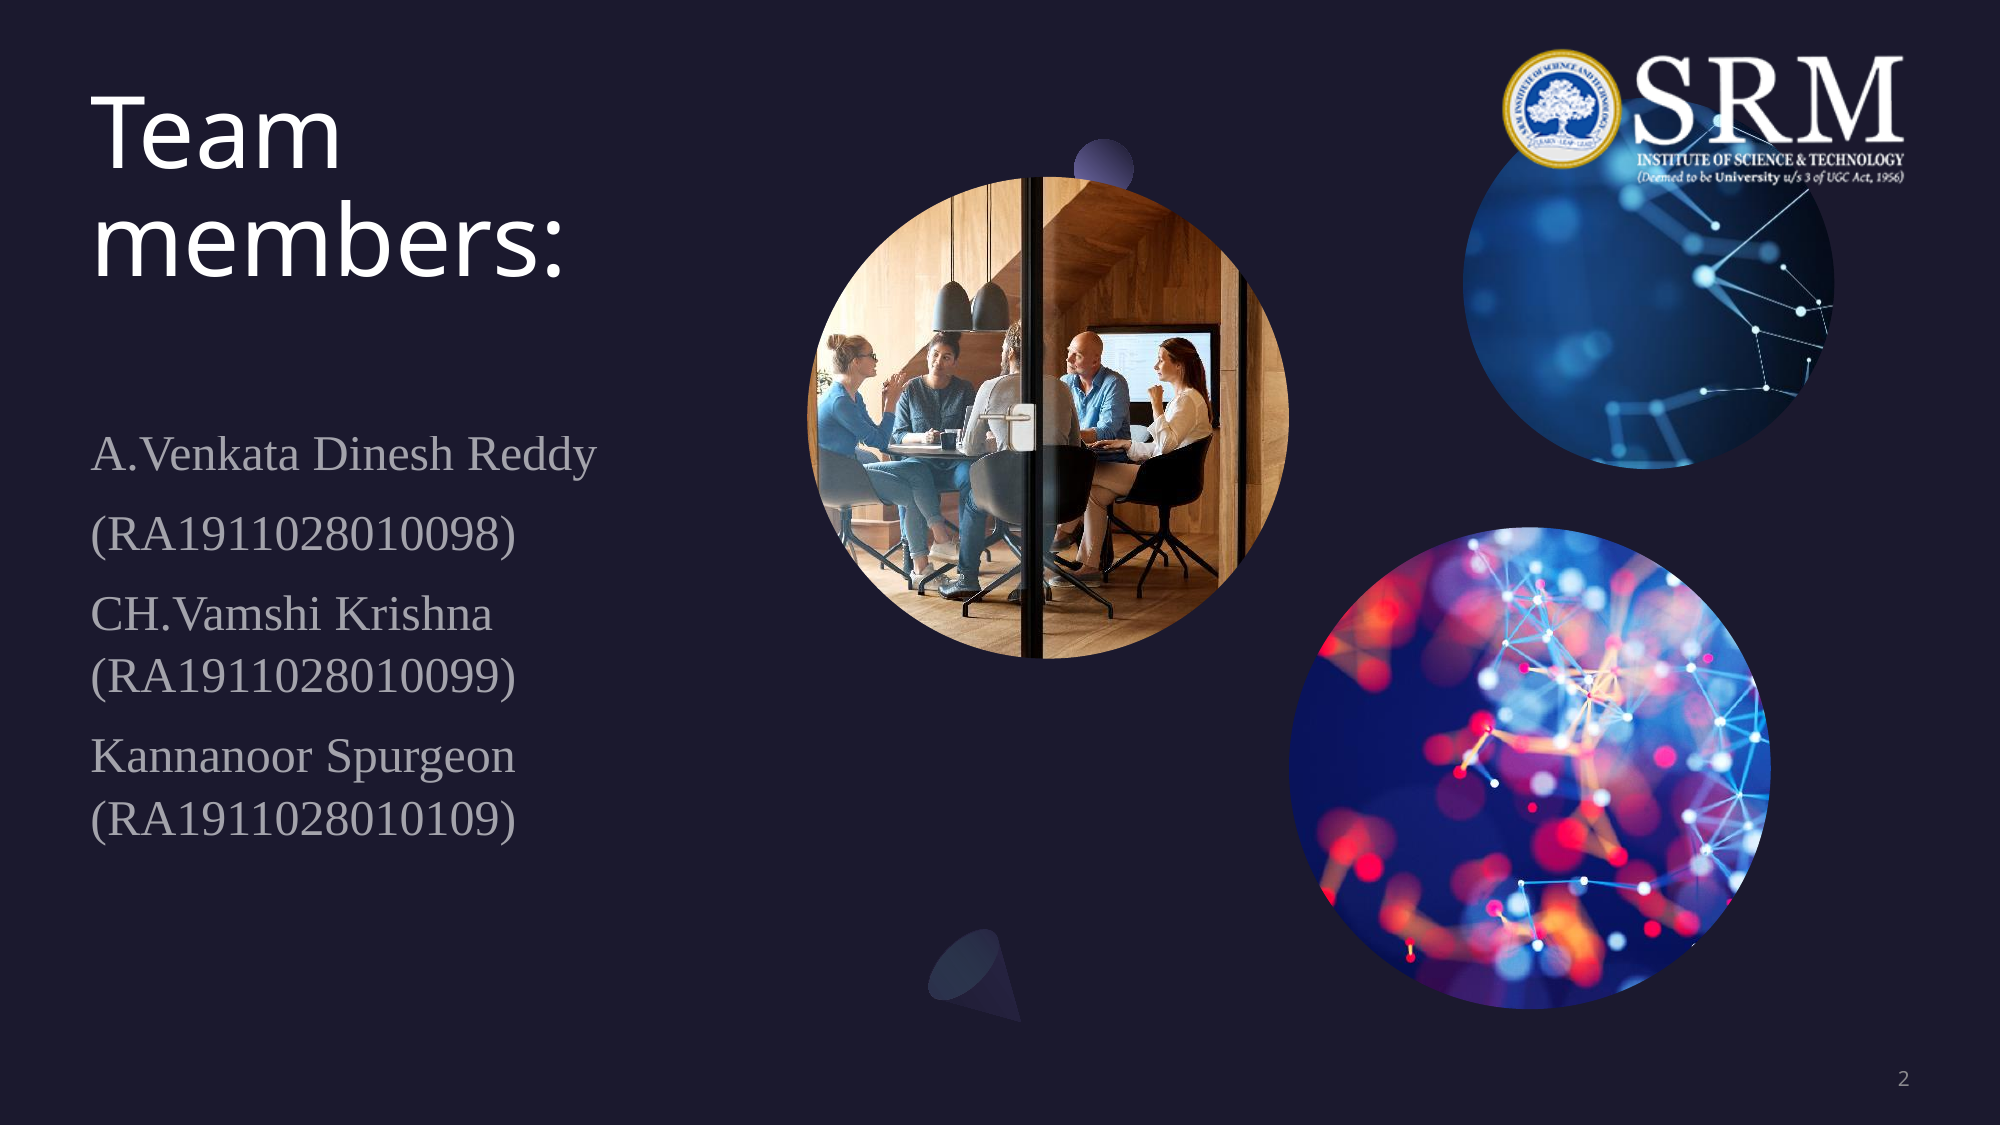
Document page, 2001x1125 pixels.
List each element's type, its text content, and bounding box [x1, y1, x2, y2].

picture [807, 176, 1771, 1010]
slide_number 2 [1632, 1067, 1910, 1093]
list A.Venkata Dinesh Reddy (RA1911028010098) CH.Vamshi Krishna (RA1911028010099) Kannanoor Spurgeon (RA1911028010109) [90, 417, 840, 1093]
title Team members: [90, 90, 676, 417]
picture [1462, 0, 1931, 470]
